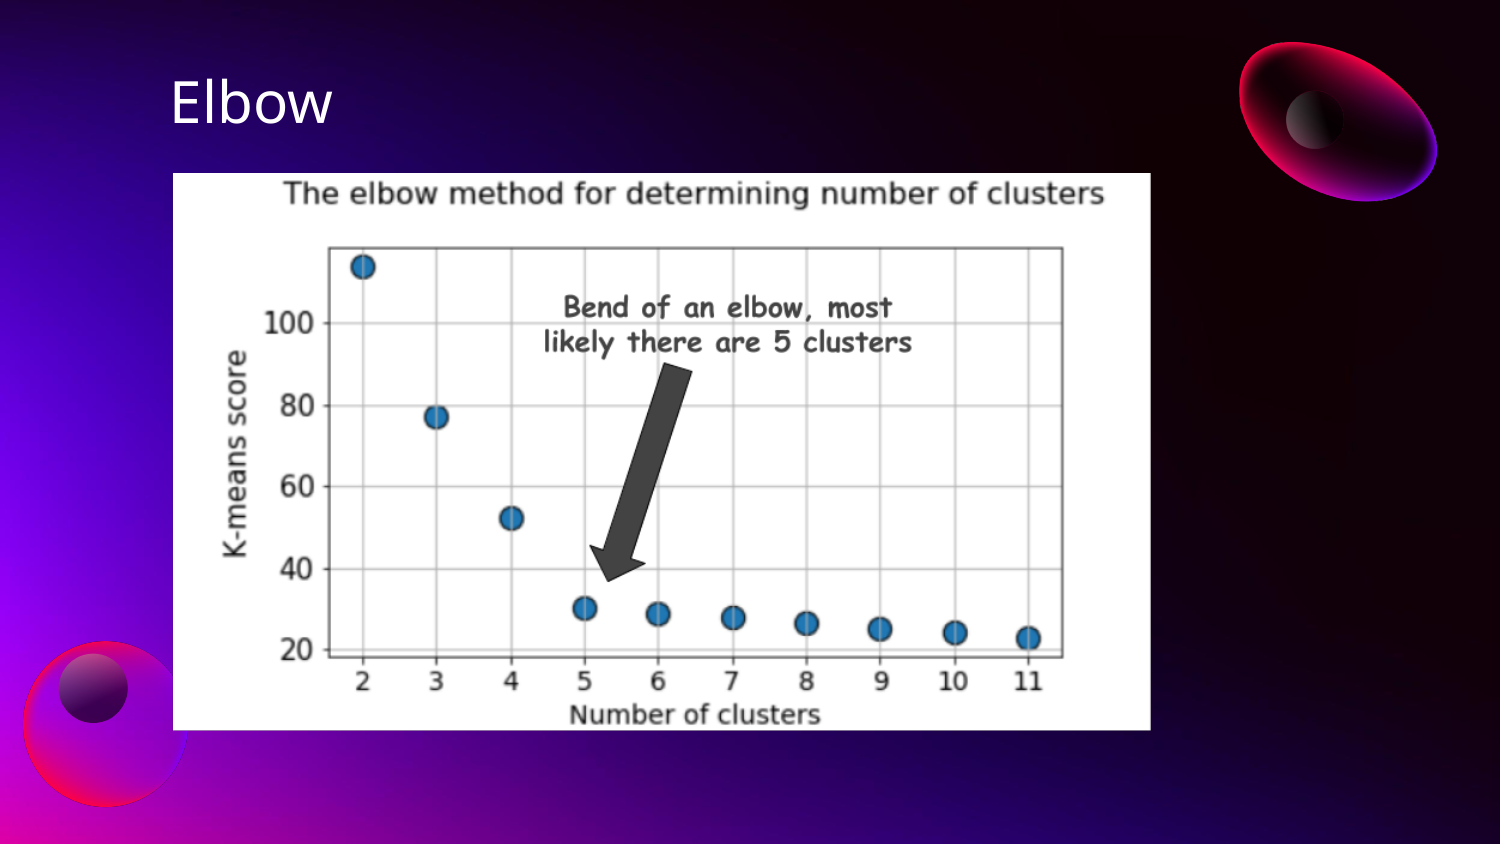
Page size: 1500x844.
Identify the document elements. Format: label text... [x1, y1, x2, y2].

text_box [107, 158, 1316, 225]
picture [0, 0, 1500, 844]
title Elbow [154, 50, 690, 145]
